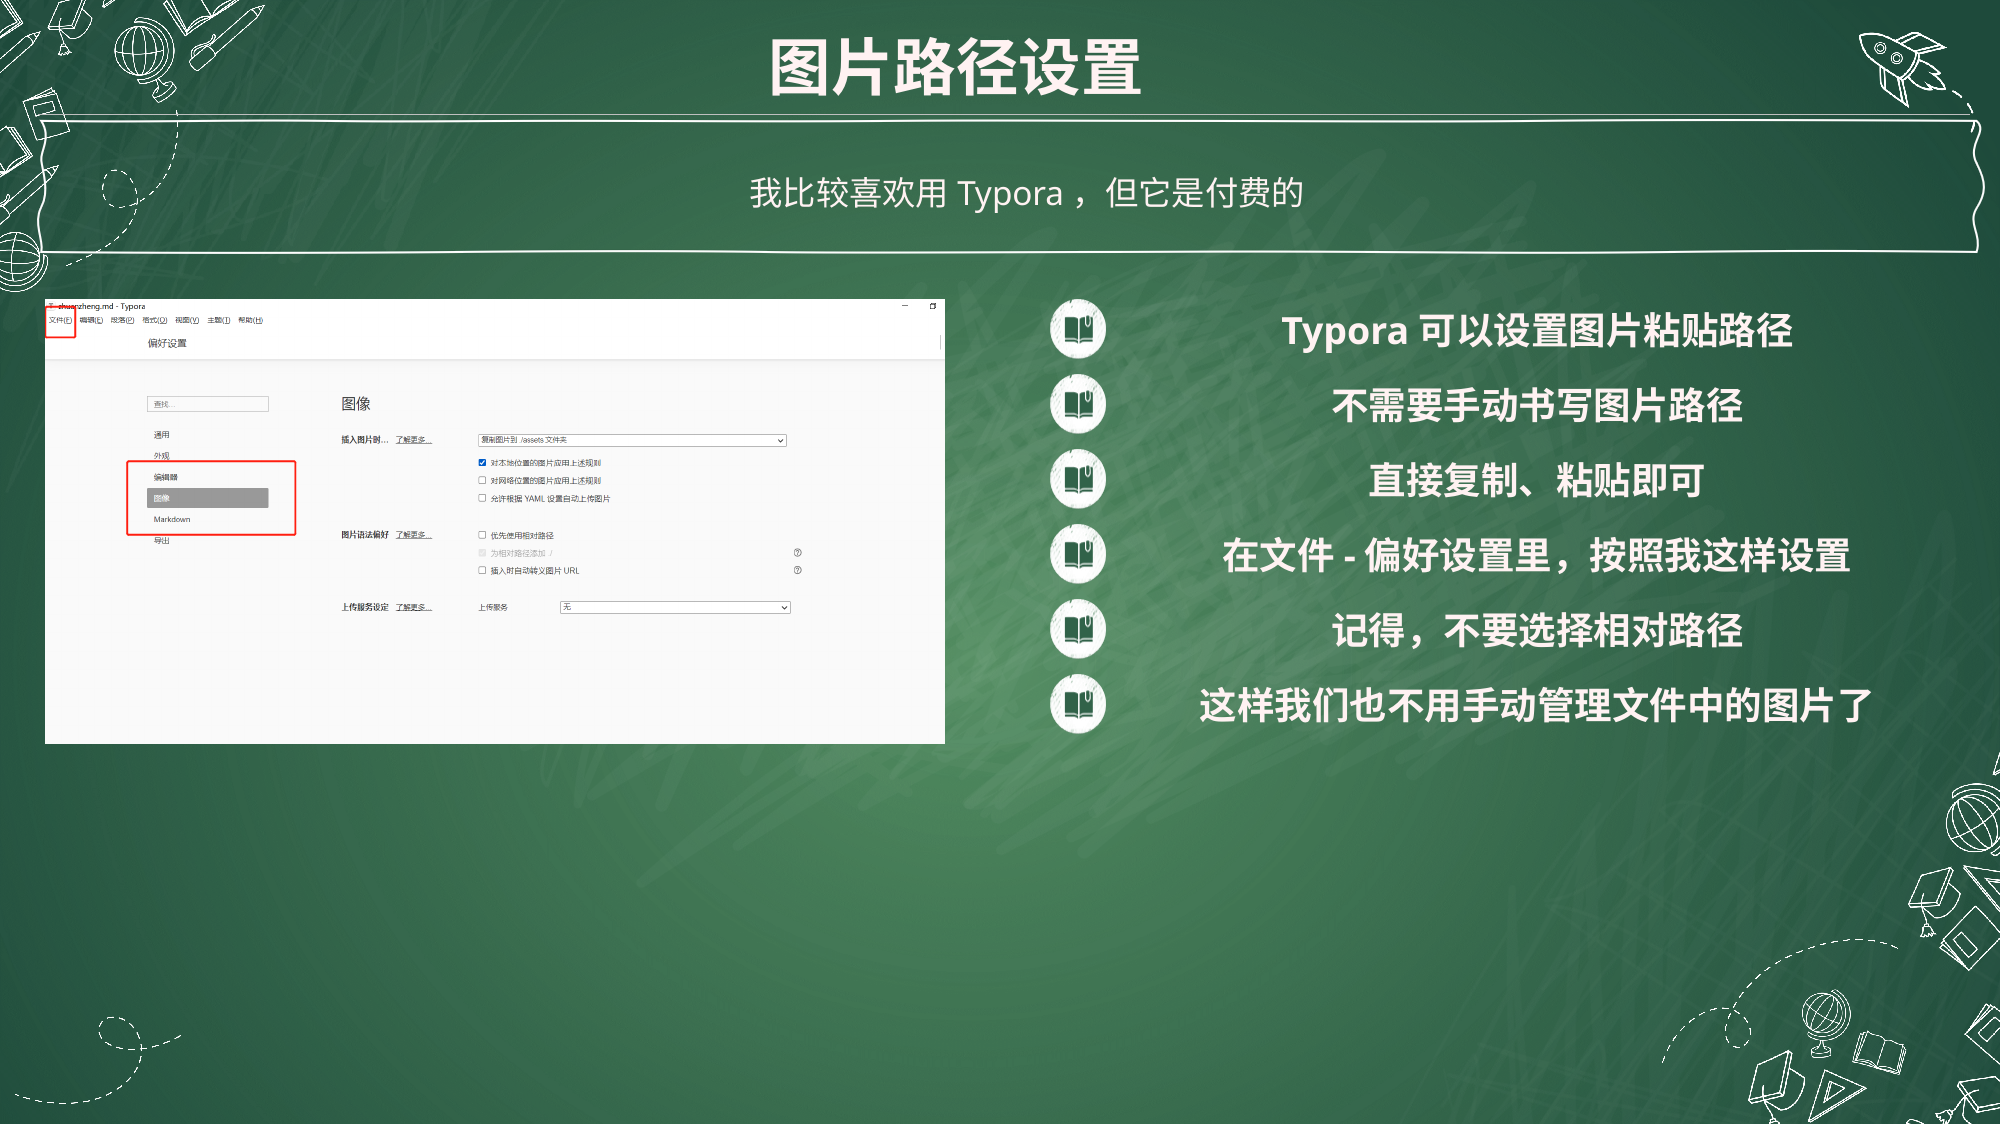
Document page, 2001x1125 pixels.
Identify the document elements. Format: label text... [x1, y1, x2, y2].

text_box 直接复制、粘贴即可 [1353, 449, 1722, 510]
picture [0, 0, 2001, 1125]
text_box 不需要手动书写图片路径 [1316, 374, 1759, 435]
text_box 这样我们也不用手动管理文件中的图片了 [1185, 674, 1890, 735]
title 图片路径设置 [93, 0, 1819, 119]
text_box 在文件-偏好设置里，按照我这样设置 [1207, 524, 1868, 585]
text_box Typora可以设置图片粘贴路径 [1266, 299, 1809, 360]
text_box 记得，不要选择相对路径 [1316, 599, 1759, 660]
